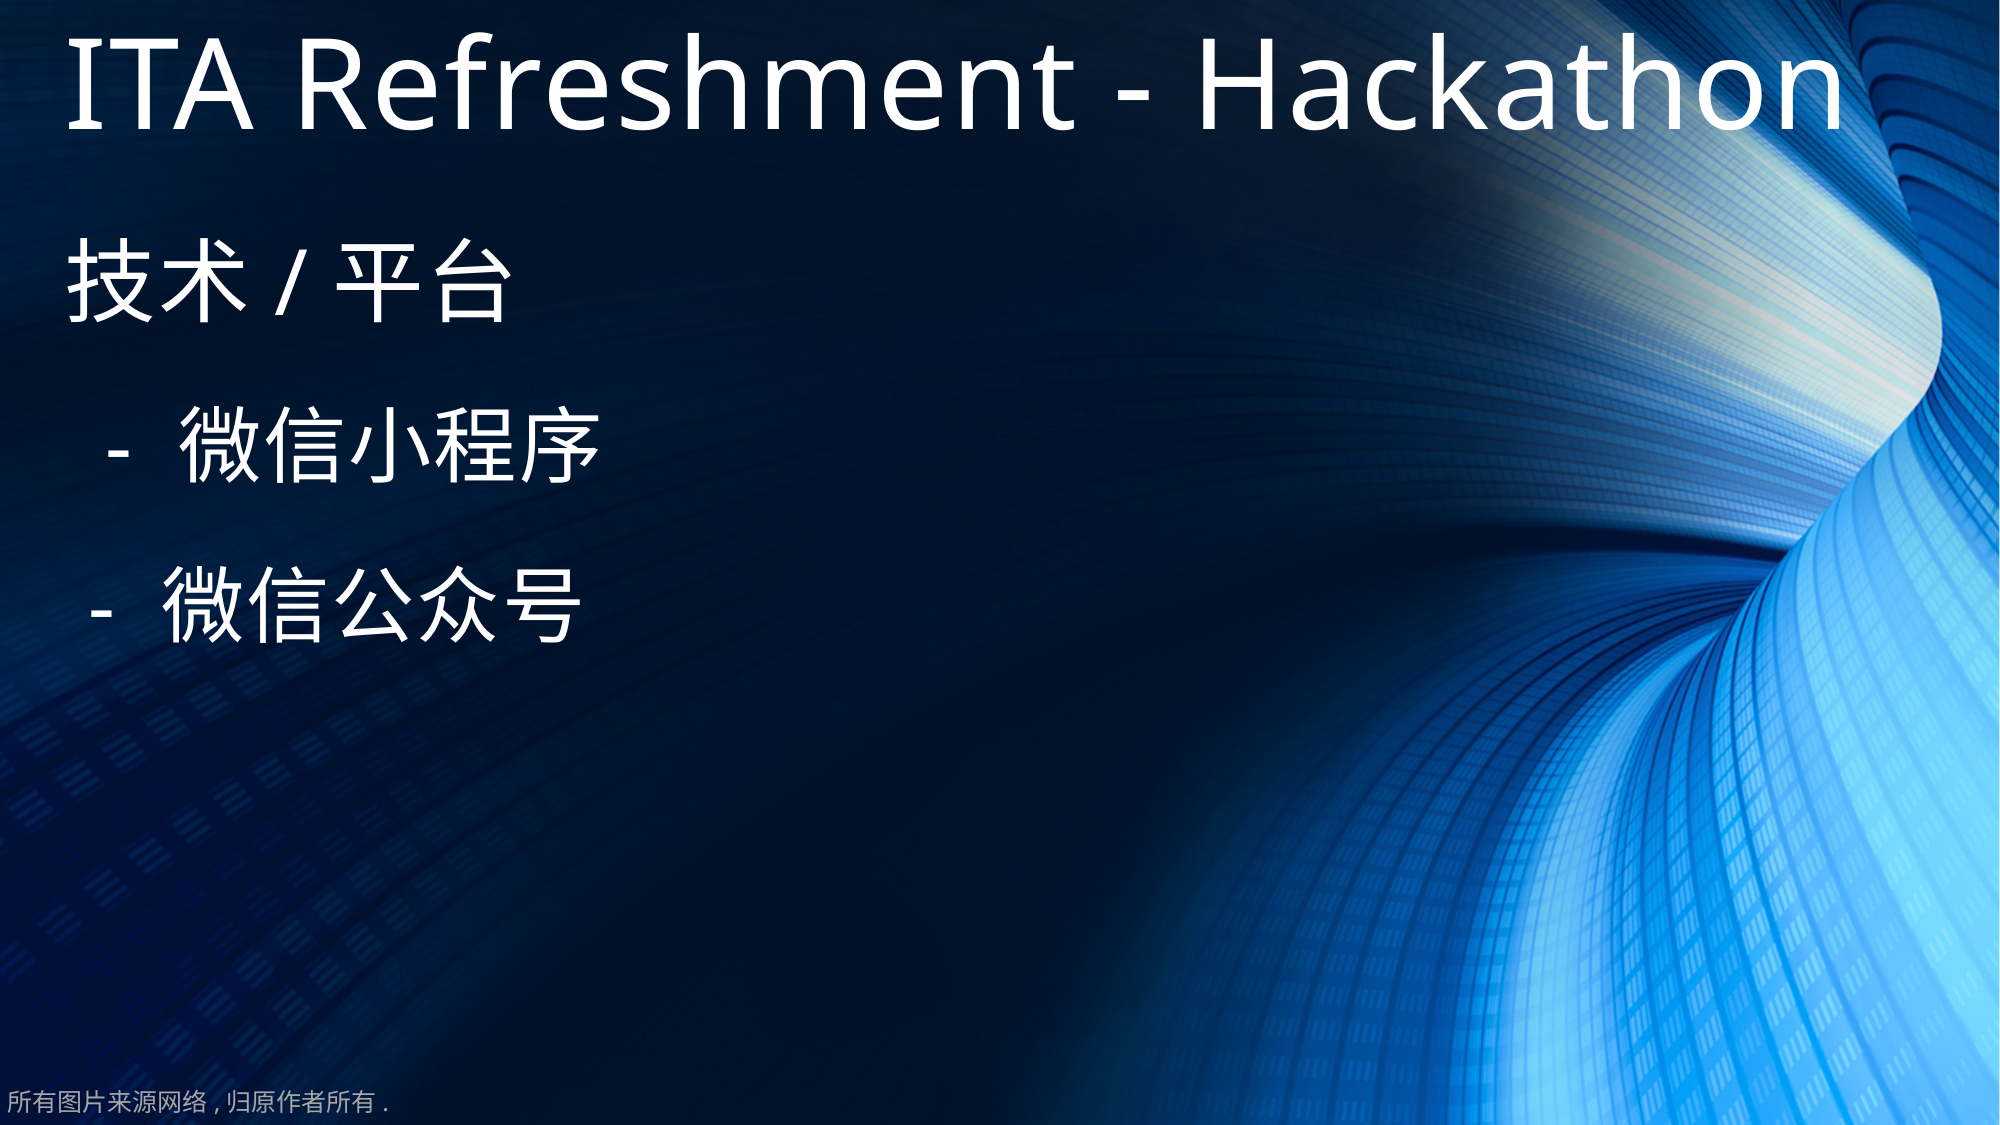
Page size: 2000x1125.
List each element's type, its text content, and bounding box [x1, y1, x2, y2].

title ITA Refreshment - Hackathon [49, 24, 1875, 169]
text_box 技术/平台 - 微信小程序 - 微信公众号 [49, 237, 1400, 1025]
picture [0, 0, 2000, 1125]
text_box 所有图片来源网络,归原作者所有. [0, 1079, 404, 1125]
